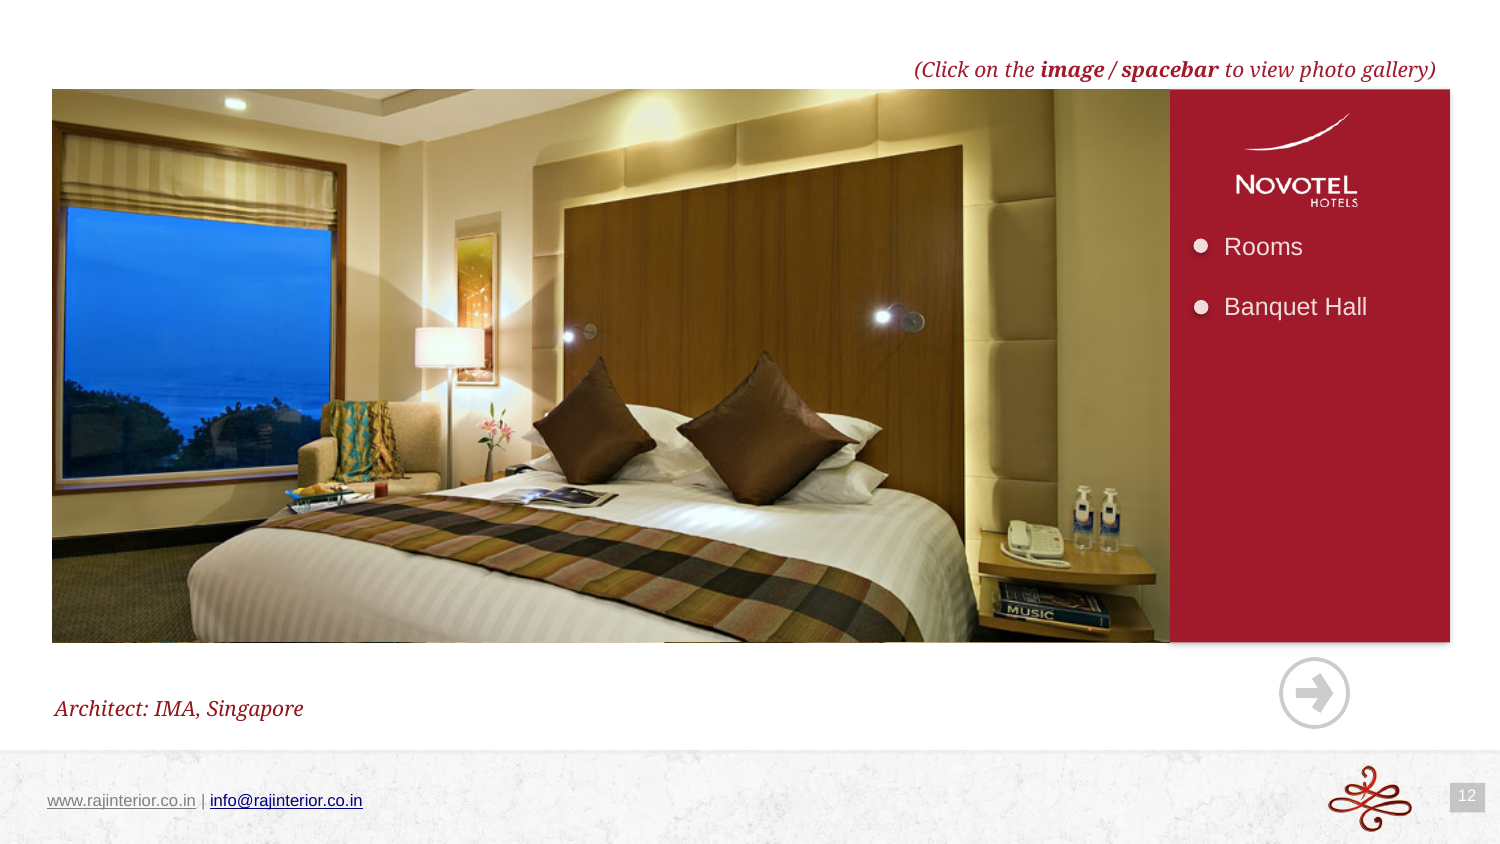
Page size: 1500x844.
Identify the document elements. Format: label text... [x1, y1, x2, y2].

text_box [1449, 781, 1486, 813]
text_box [1193, 223, 1435, 391]
text_box Architect: IMA, Singapore [39, 688, 410, 728]
text_box (Click on the image / spacebar to view photo gallery) [729, 49, 1451, 89]
text_box [1173, 89, 1451, 643]
picture [0, 0, 1500, 844]
text_box www.rajinterior.co.in | info@rajinterior.co.in [32, 782, 457, 818]
